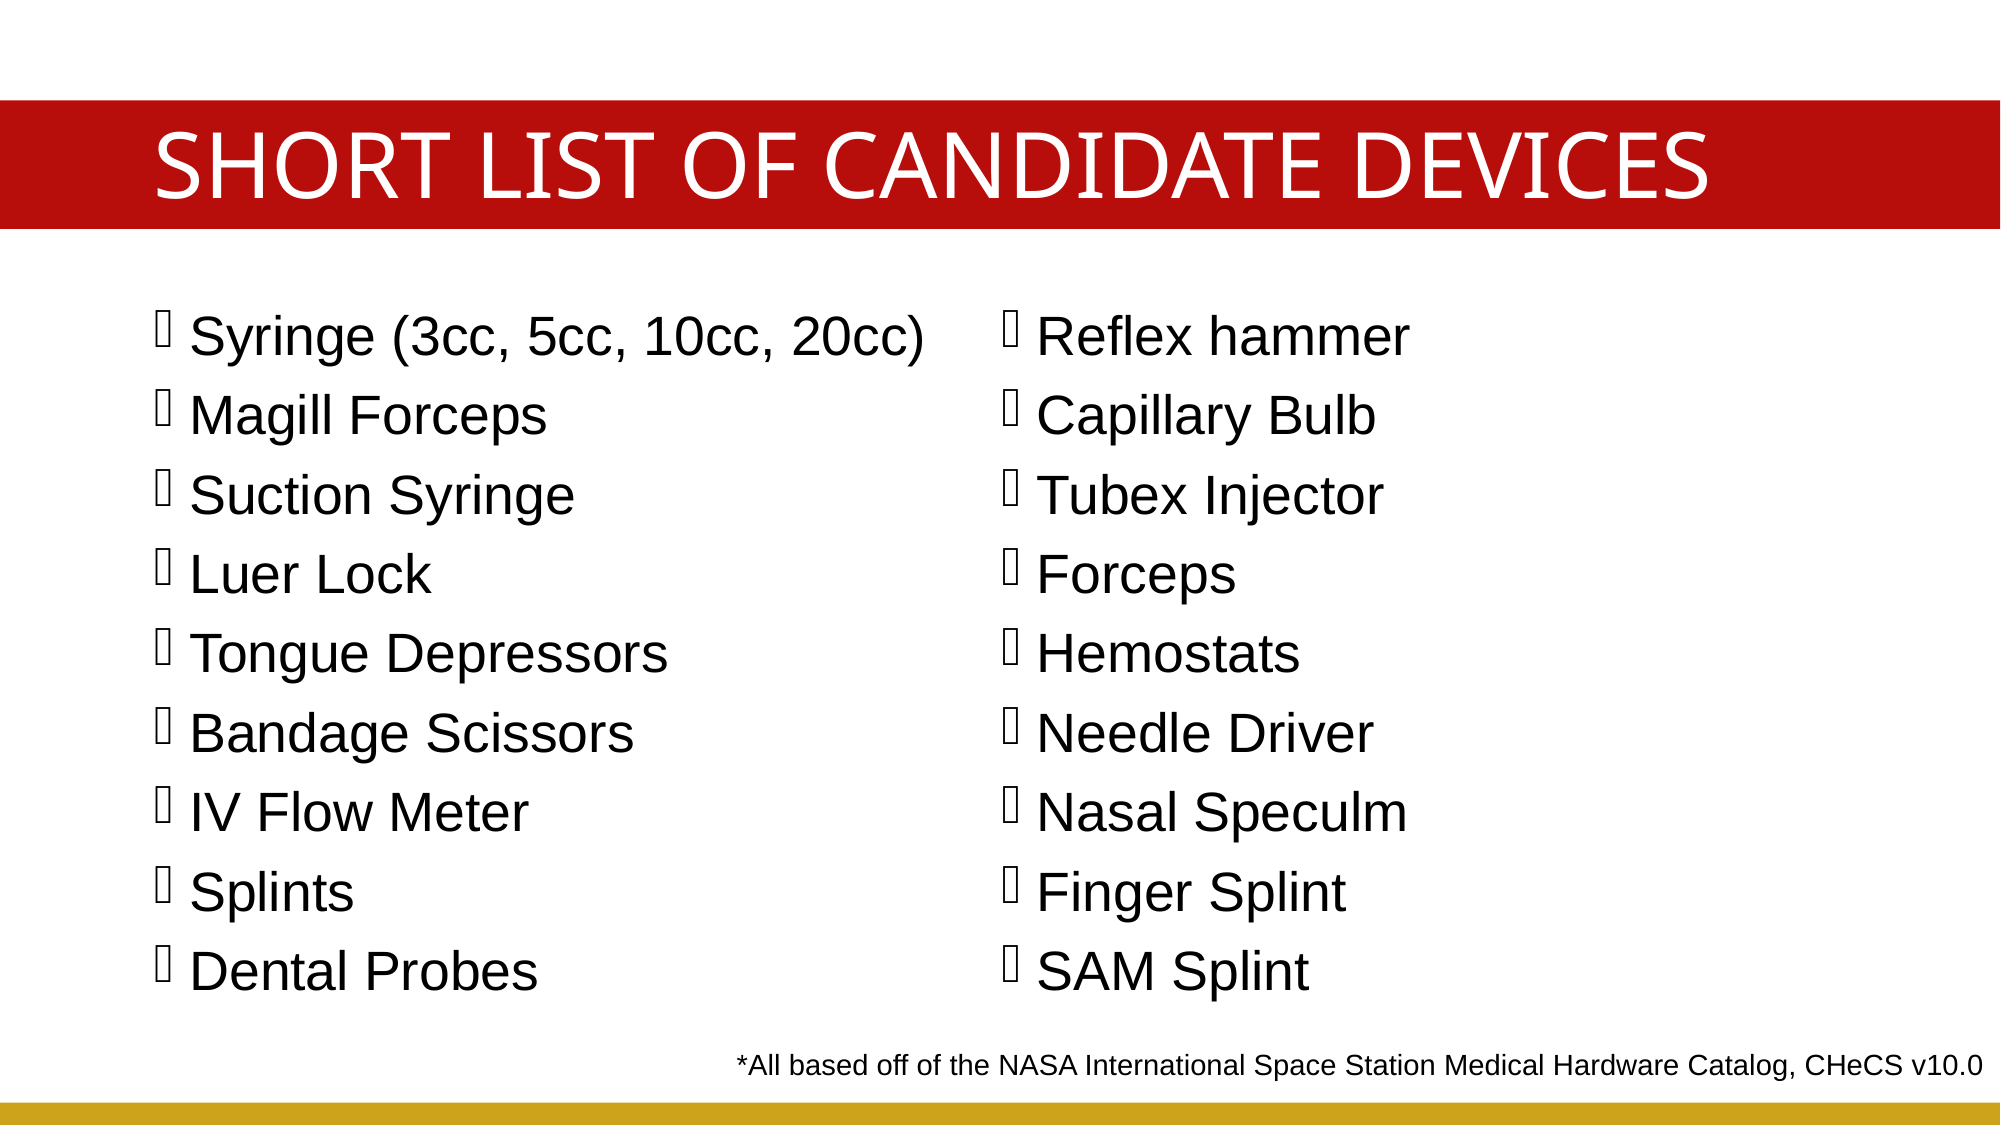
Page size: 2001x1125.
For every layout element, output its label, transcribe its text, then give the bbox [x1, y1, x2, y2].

text_box *All based off of the NASA International Space Station Medical Hardware Catalog, CHeCS v10.0 [64, 1039, 2000, 1089]
list Syringe (3cc, 5cc, 10cc, 20cc) Magill Forceps Suction Syringe Luer Lock Tongue Depressors Bandage Scissors IV Flow Meter Splints Dental Probes Reflex hammer Capillary Bulb Tubex Injector Forceps Hemostats Needle Driver Nasal Speculm Finger Splint SAM Splint [138, 299, 1864, 1014]
title Short list of candidate devices [138, 60, 1864, 278]
